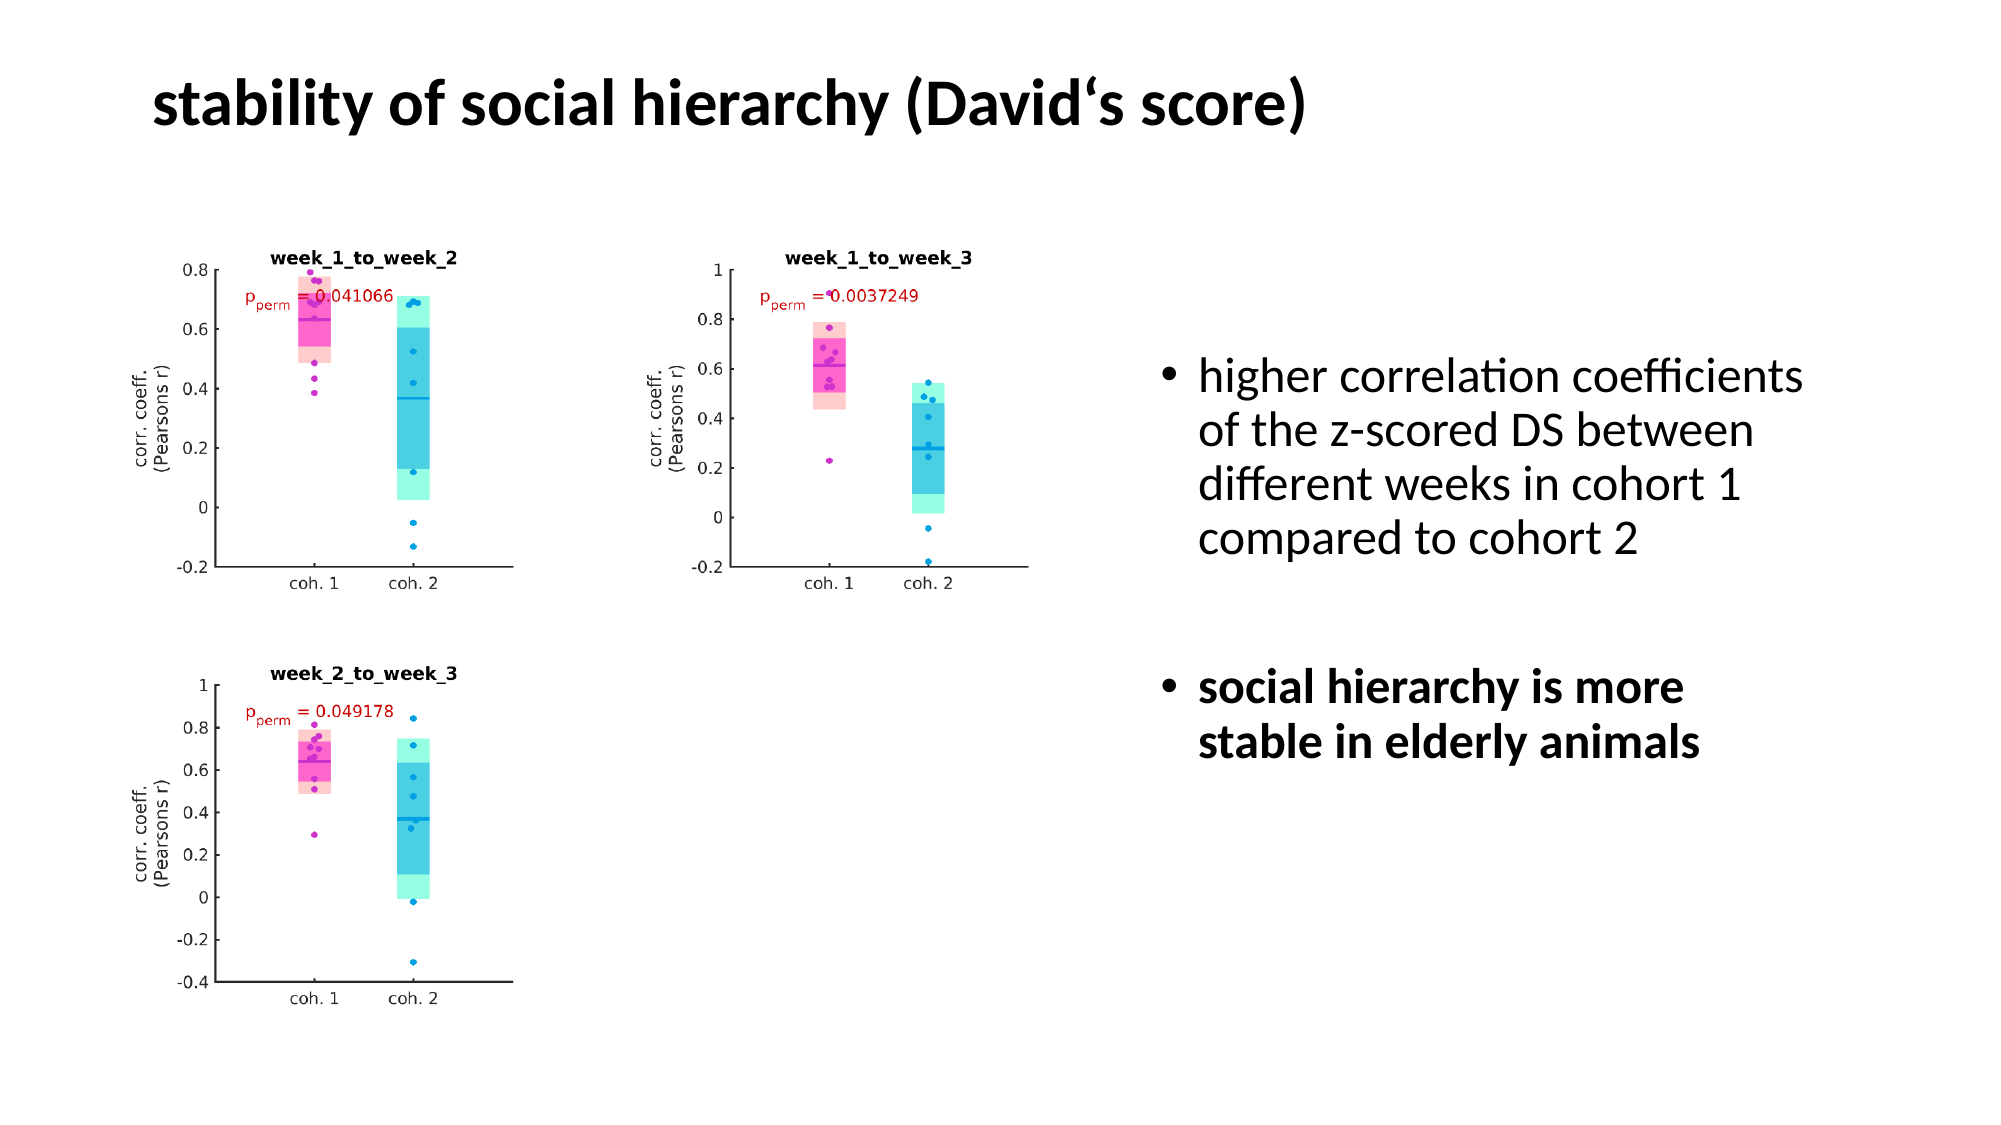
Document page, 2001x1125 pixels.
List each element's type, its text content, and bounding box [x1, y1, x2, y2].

title stability of social hierarchy (David‘s score) [137, 59, 1863, 278]
picture [119, 231, 1033, 1008]
list higher correlation coefficients of the z-scored DS between different weeks in cohort 1 compared to cohort 2 social hierarchy is more stable in elderly animals [1145, 260, 1832, 975]
